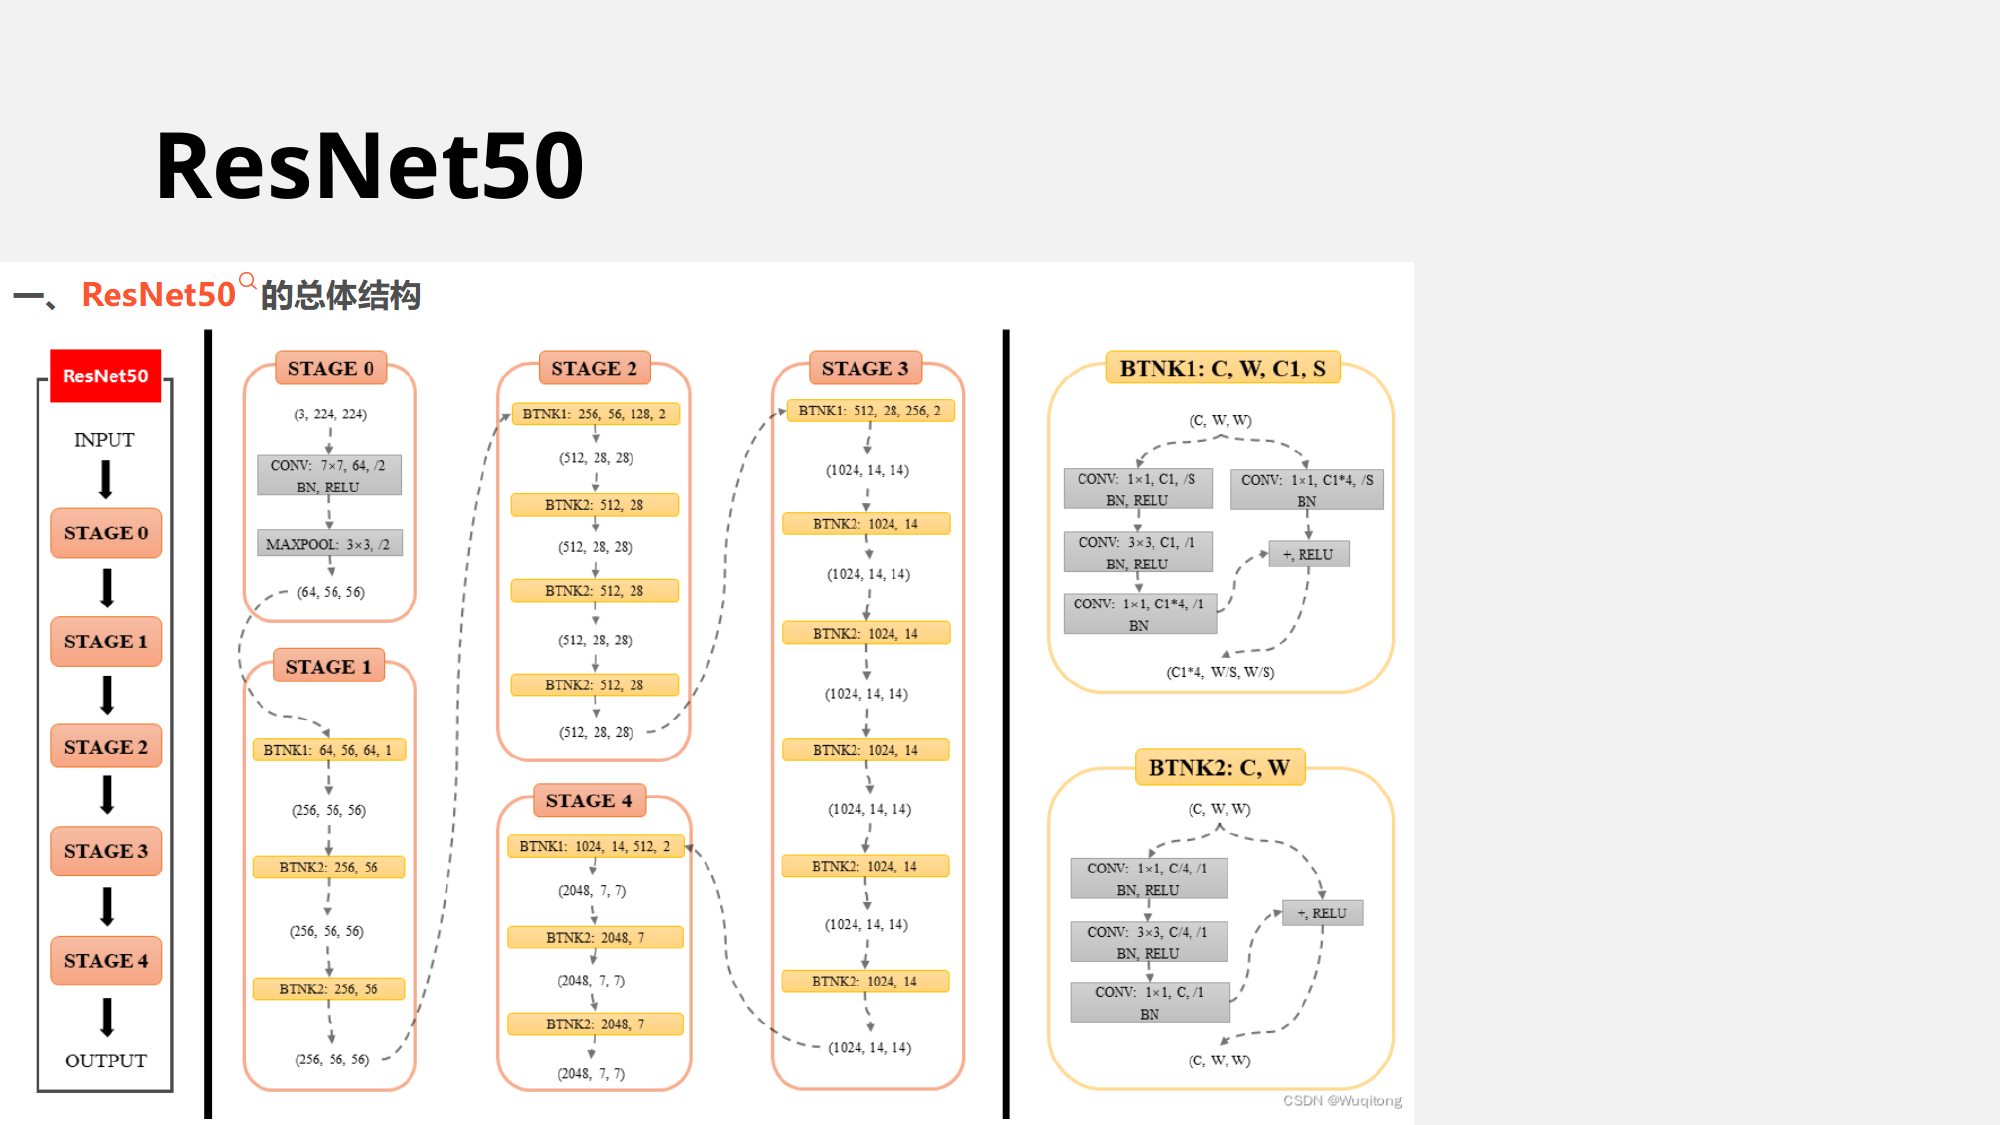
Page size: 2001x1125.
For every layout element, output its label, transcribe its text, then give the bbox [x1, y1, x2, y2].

title ResNet50 [137, 59, 1863, 278]
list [0, 262, 1414, 1125]
